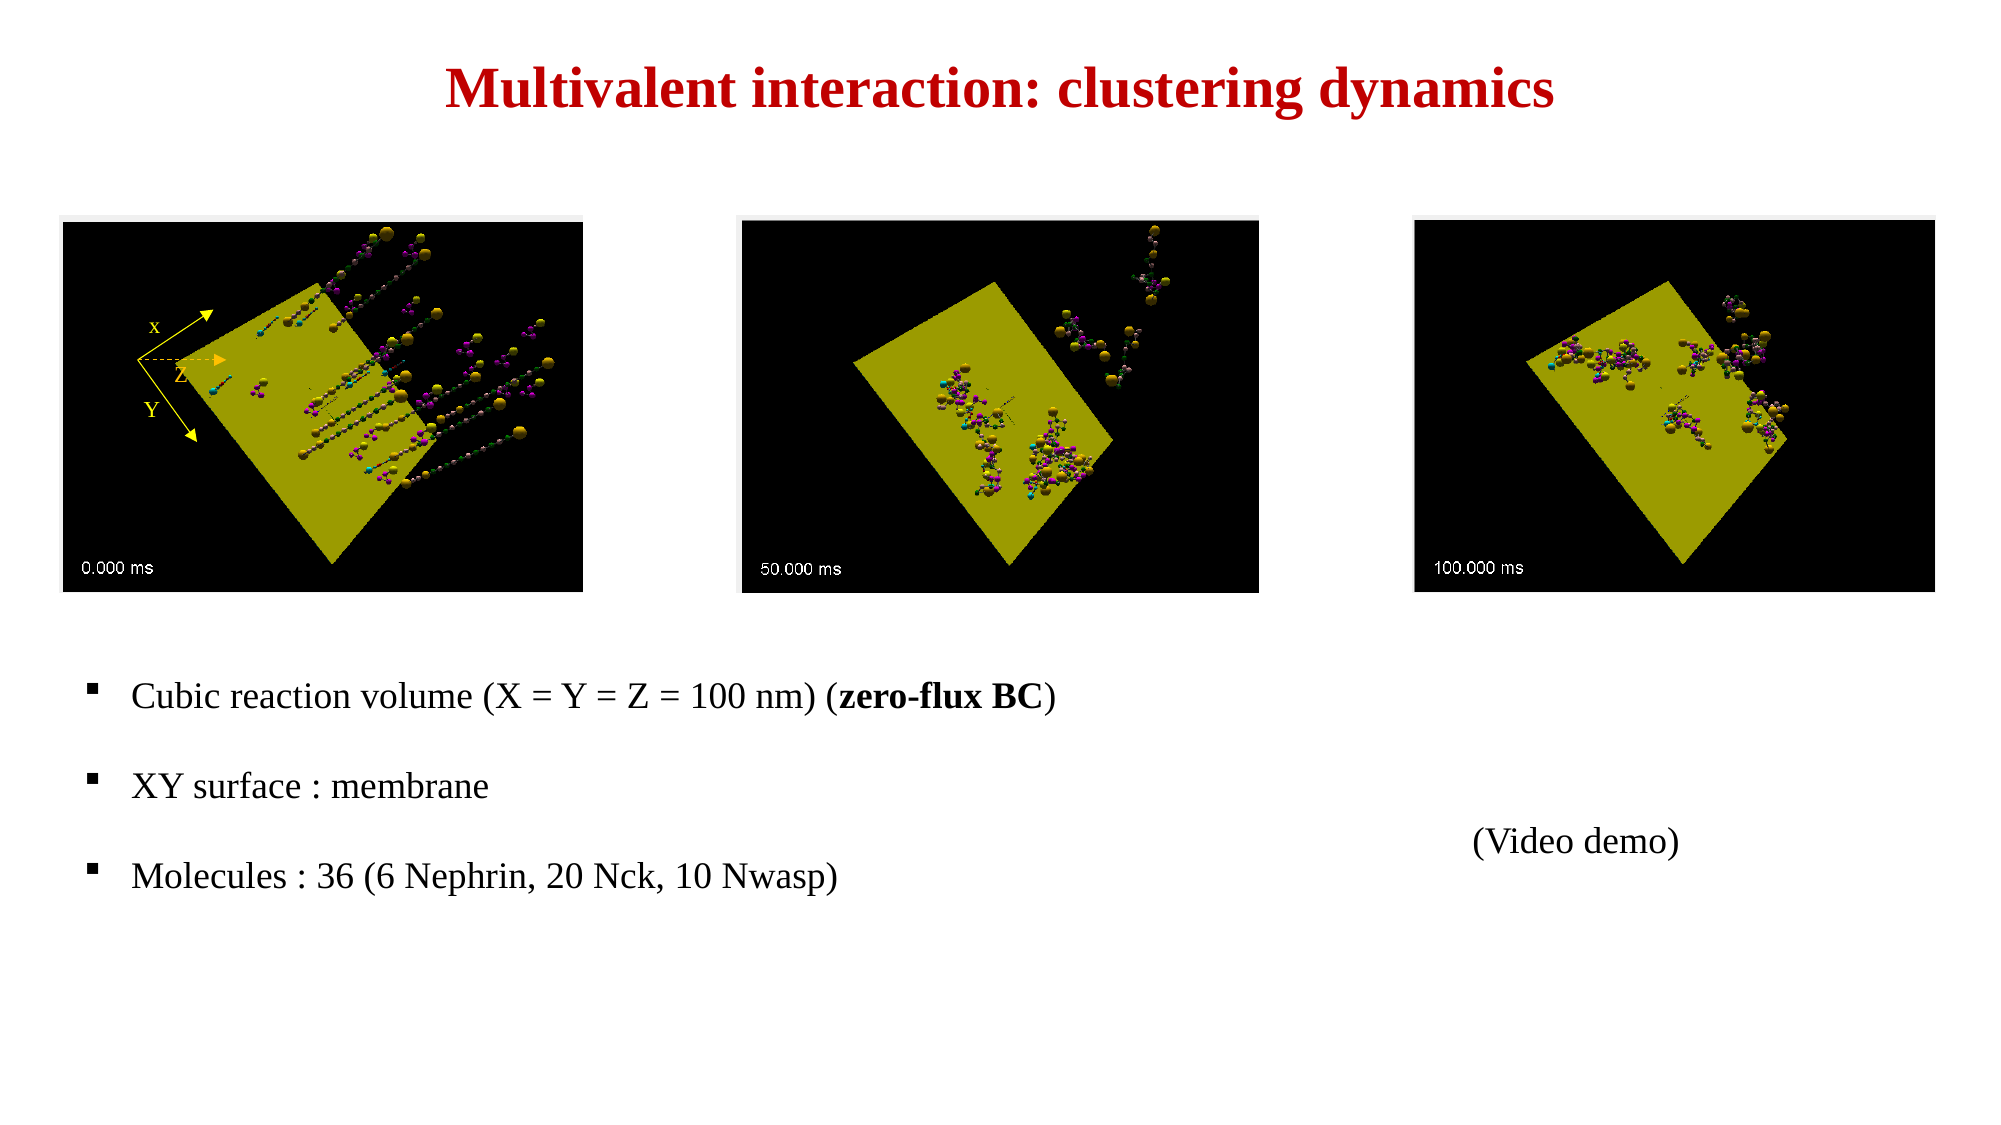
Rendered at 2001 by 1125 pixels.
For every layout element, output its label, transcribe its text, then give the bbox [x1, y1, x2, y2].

text_box Multivalent interaction: clustering dynamics [25, 41, 1976, 127]
text_box Cubic reaction volume (X = Y = Z = 100 nm) (zero-flux BC) XY surface : membrane Molecules : 36 (6 Nephrin, 20 Nck, 10 Nwasp) [69, 663, 1072, 904]
picture [1412, 215, 1936, 593]
text_box (Video demo) [1457, 808, 1695, 869]
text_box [59, 215, 583, 593]
picture [736, 215, 1259, 593]
